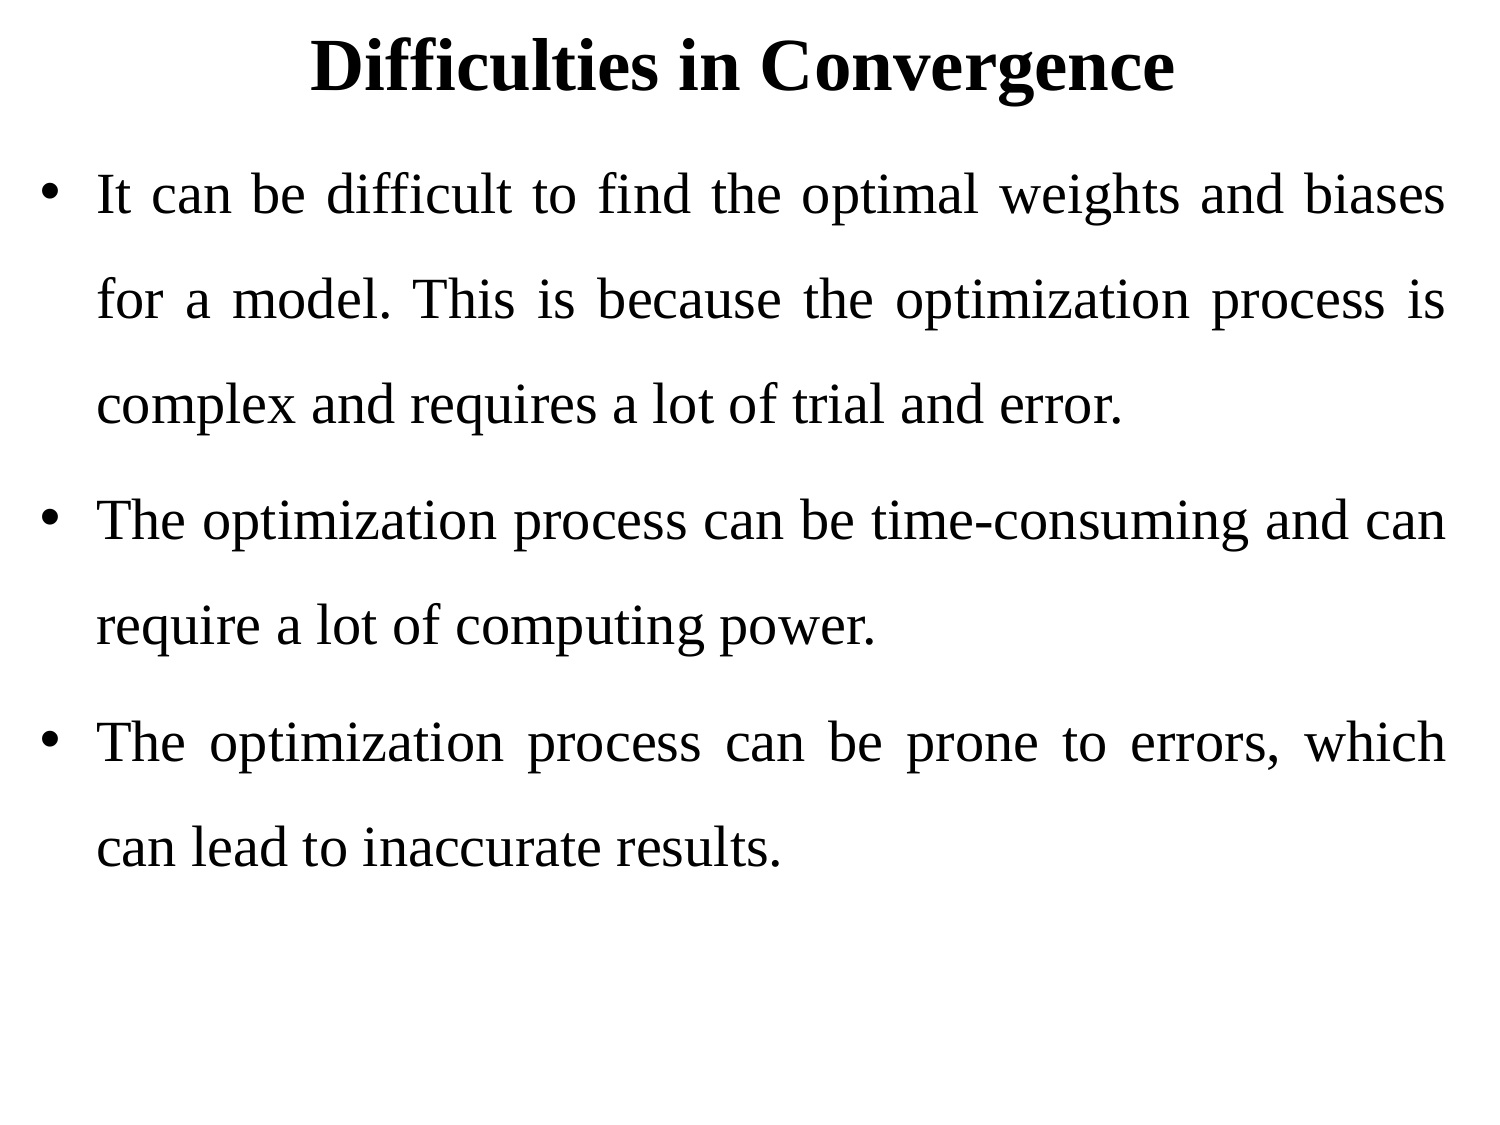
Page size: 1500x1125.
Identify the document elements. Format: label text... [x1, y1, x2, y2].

title Difficulties in Convergence [37, 7, 1450, 112]
list It can be difficult to find the optimal weights and biases for a model. This is because the optimization process is complex and requires a lot of trial and error. The optimization process can be time-consuming and can require a lot of computing power. The optimization process can be prone to errors, which can lead to inaccurate results. [24, 112, 1463, 1075]
